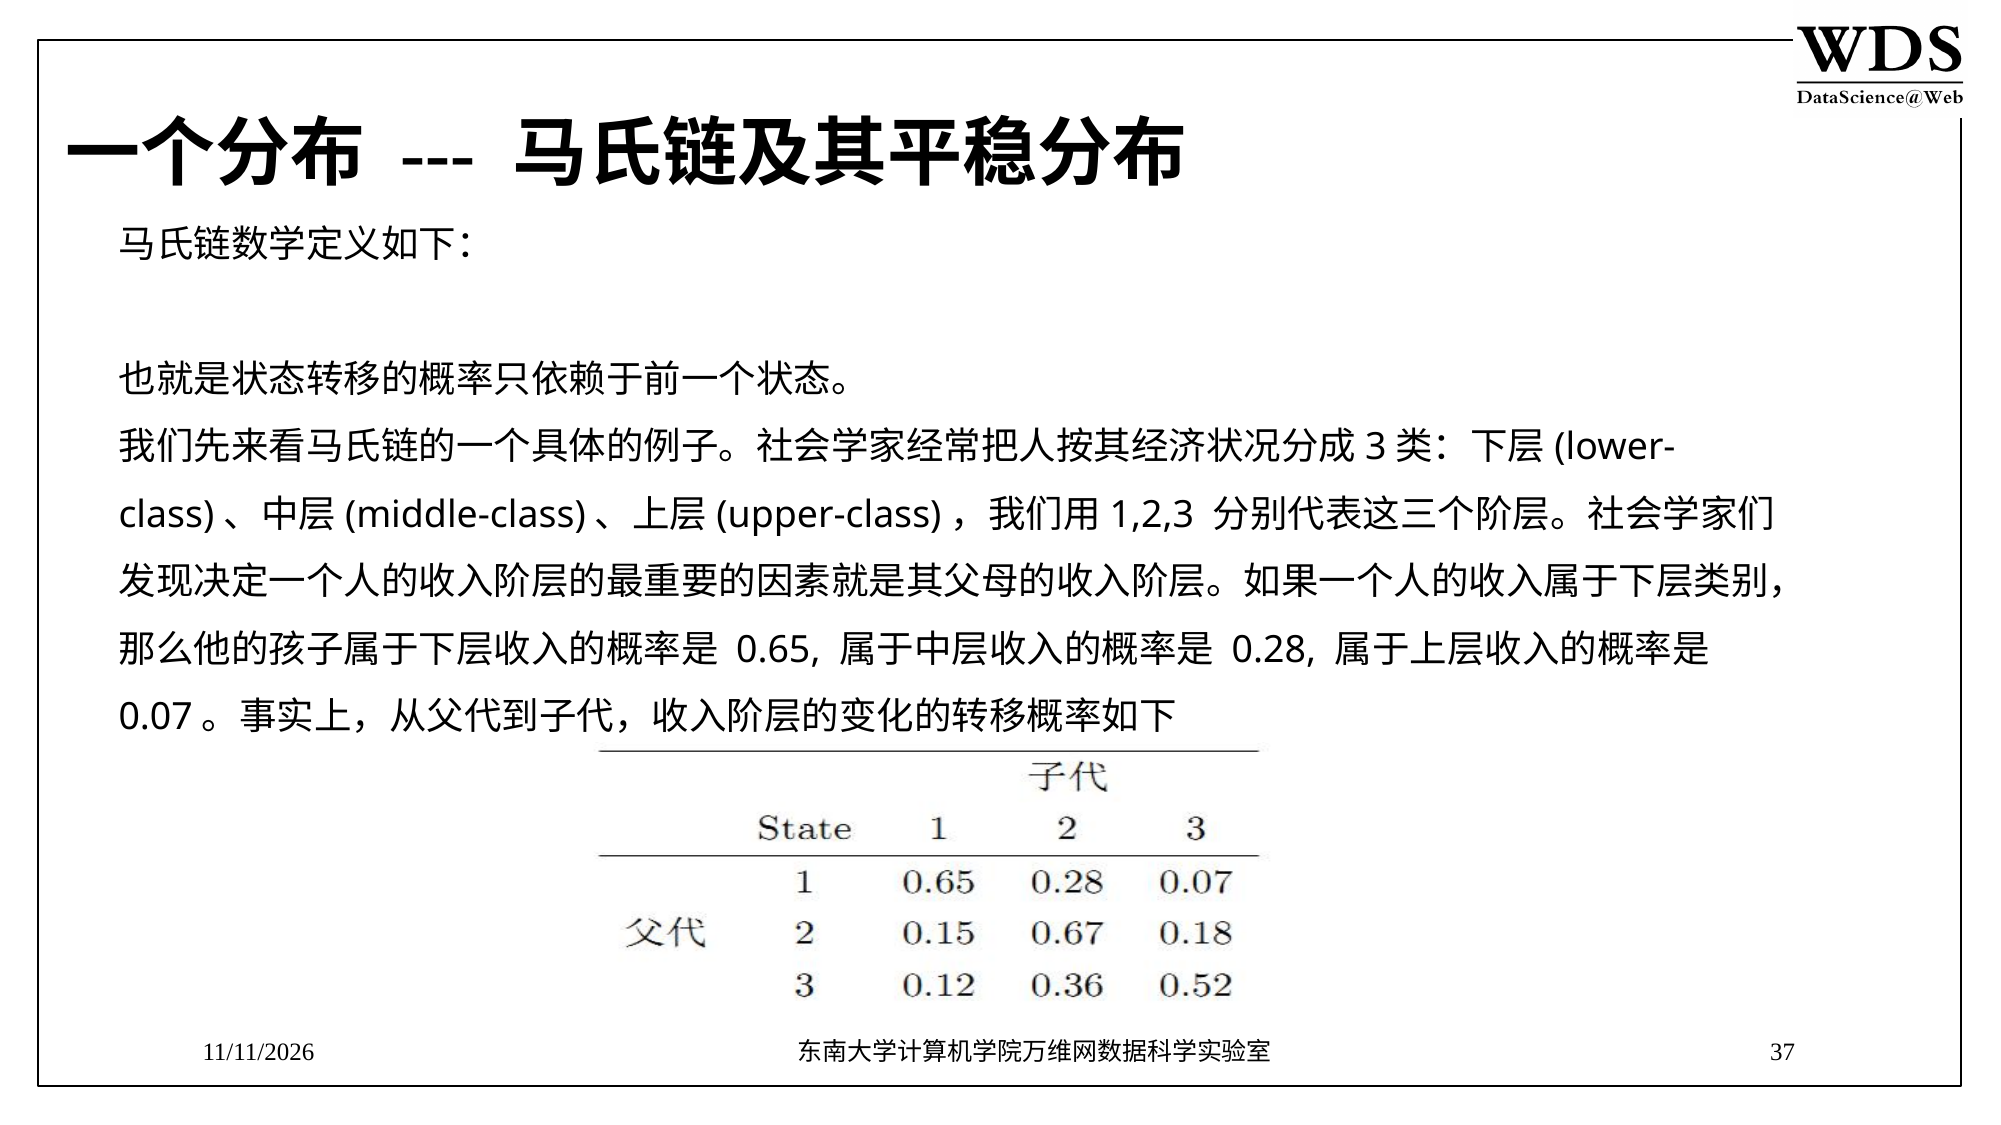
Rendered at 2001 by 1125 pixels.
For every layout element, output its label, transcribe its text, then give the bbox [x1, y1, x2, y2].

picture [1793, 0, 1968, 118]
footer 东南大学计算机学院万维网数据科学实验室 [647, 1020, 1422, 1081]
slide_number 37 [1530, 1020, 1811, 1081]
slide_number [187, 1020, 570, 1081]
picture [569, 742, 1272, 1032]
title 一个分布 --- 马氏链及其平稳分布 [50, 44, 1722, 267]
